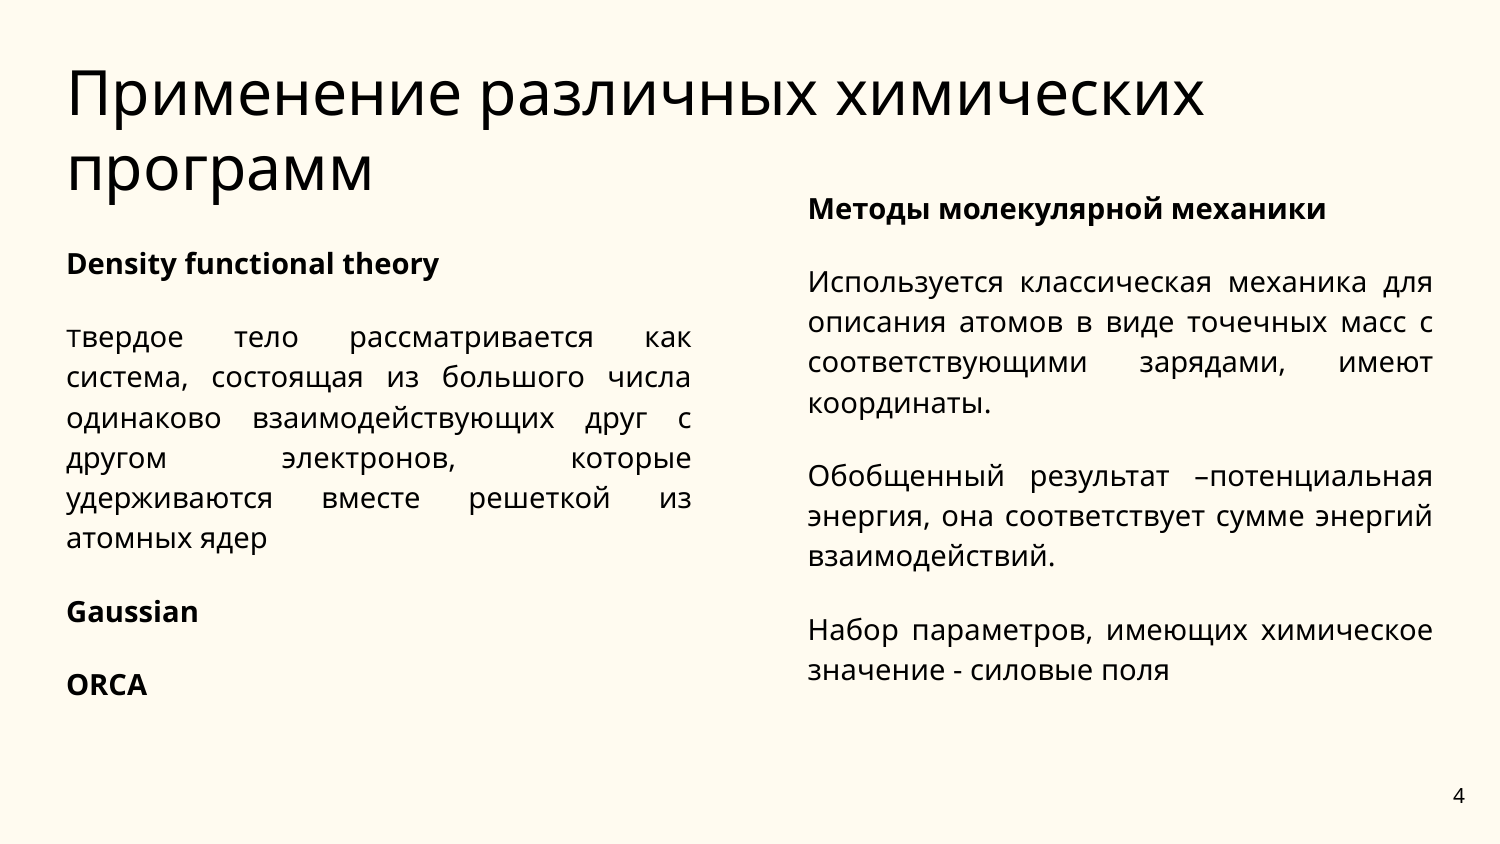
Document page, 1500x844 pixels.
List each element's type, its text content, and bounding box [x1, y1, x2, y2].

list Методы молекулярной механики Используется классическая механика для описания атомов в виде точечных масс с соответствующими зарядами, имеют координаты. Обобщенный результат –потенциальная энергия, она соответствует сумме энергий взаимодействий. Набор параметров, имеющих химическое значение - силовые поля [792, 169, 1449, 783]
list Density functional theory Твердое тело рассматривается как система, состоящая из большого числа одинаково взаимодействующих друг с другом электронов, которые удерживаются вместе решеткой из атомных ядер Gaussian ORCA [51, 225, 708, 783]
title Применение различных химических программ [51, 38, 1449, 139]
slide_number 4 [1389, 764, 1480, 830]
